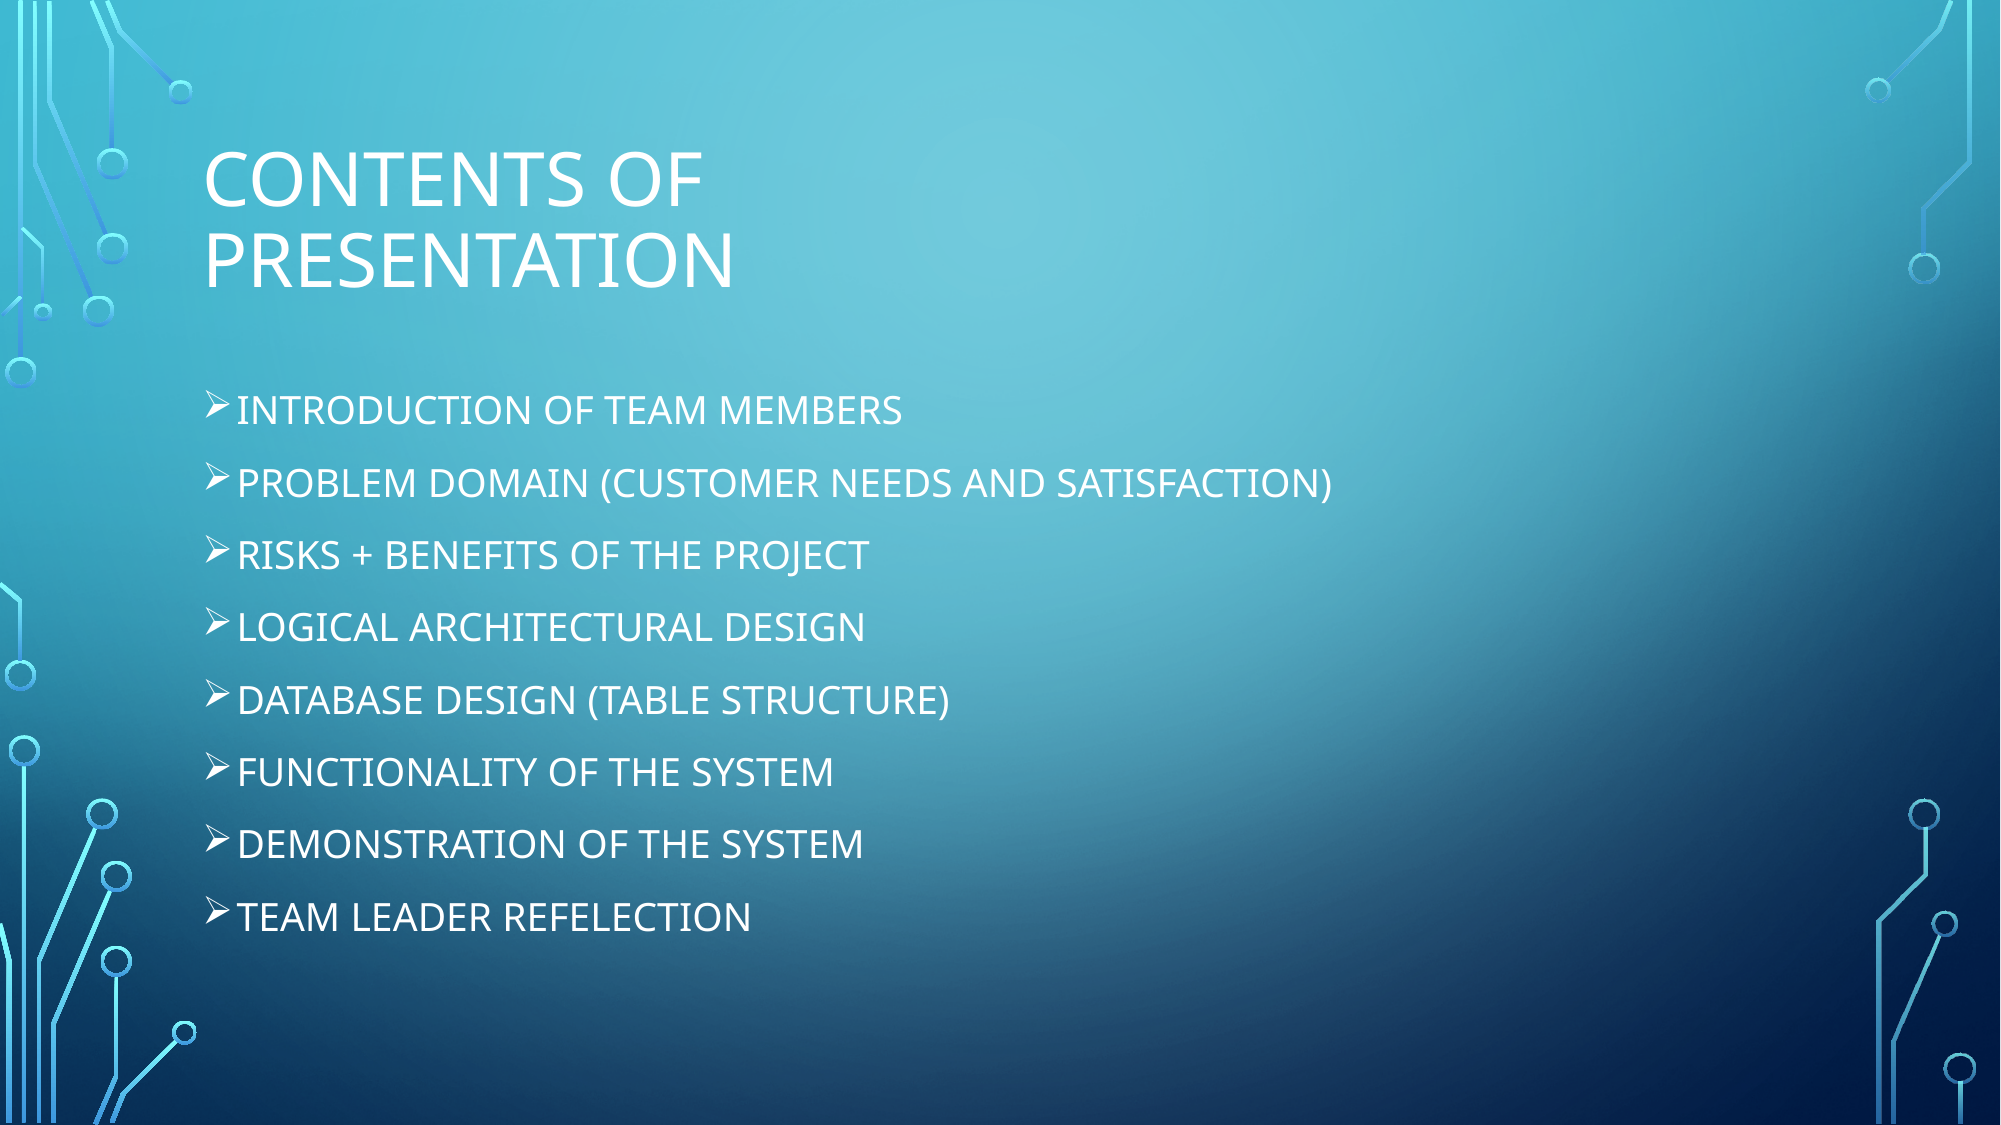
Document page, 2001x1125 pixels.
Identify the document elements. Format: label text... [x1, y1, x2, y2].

title CONTENTS OF PRESENTATION [187, 101, 1147, 344]
list INTRODUCTION OF TEAM MEMBERS PROBLEM DOMAIN (CUSTOMER NEEDS AND SATISFACTION) RISKS + BENEFITS OF THE PROJECT LOGICAL ARCHITECTURAL DESIGN DATABASE DESIGN (TABLE STRUCTURE) FUNCTIONALITY OF THE SYSTEM DEMONSTRATION OF THE SYSTEM TEAM LEADER REFELECTION [187, 369, 1813, 950]
